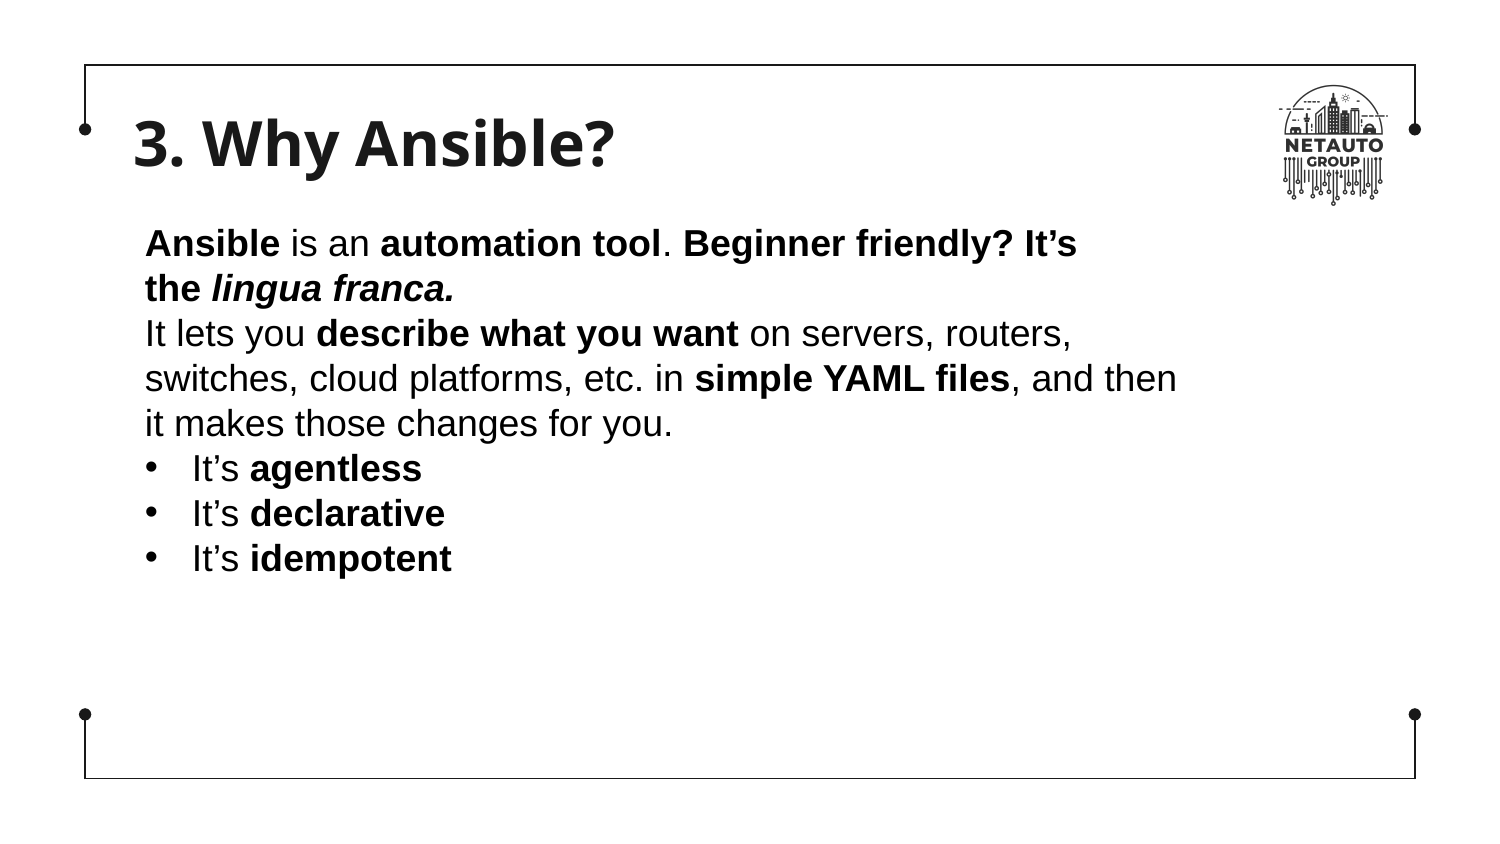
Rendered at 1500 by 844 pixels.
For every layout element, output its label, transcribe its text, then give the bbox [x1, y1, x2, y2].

title 3. Why Ansible? [118, 88, 1383, 183]
text_box Ansible is an automation tool. Beginner friendly? It’s the lingua franca. It lets you describe what you want on servers, routers, switches, cloud platforms, etc. in simple YAML files, and then it makes those changes for you. It’s agentless It’s declarative It’s idempotent [129, 211, 1212, 587]
picture [1259, 73, 1406, 222]
